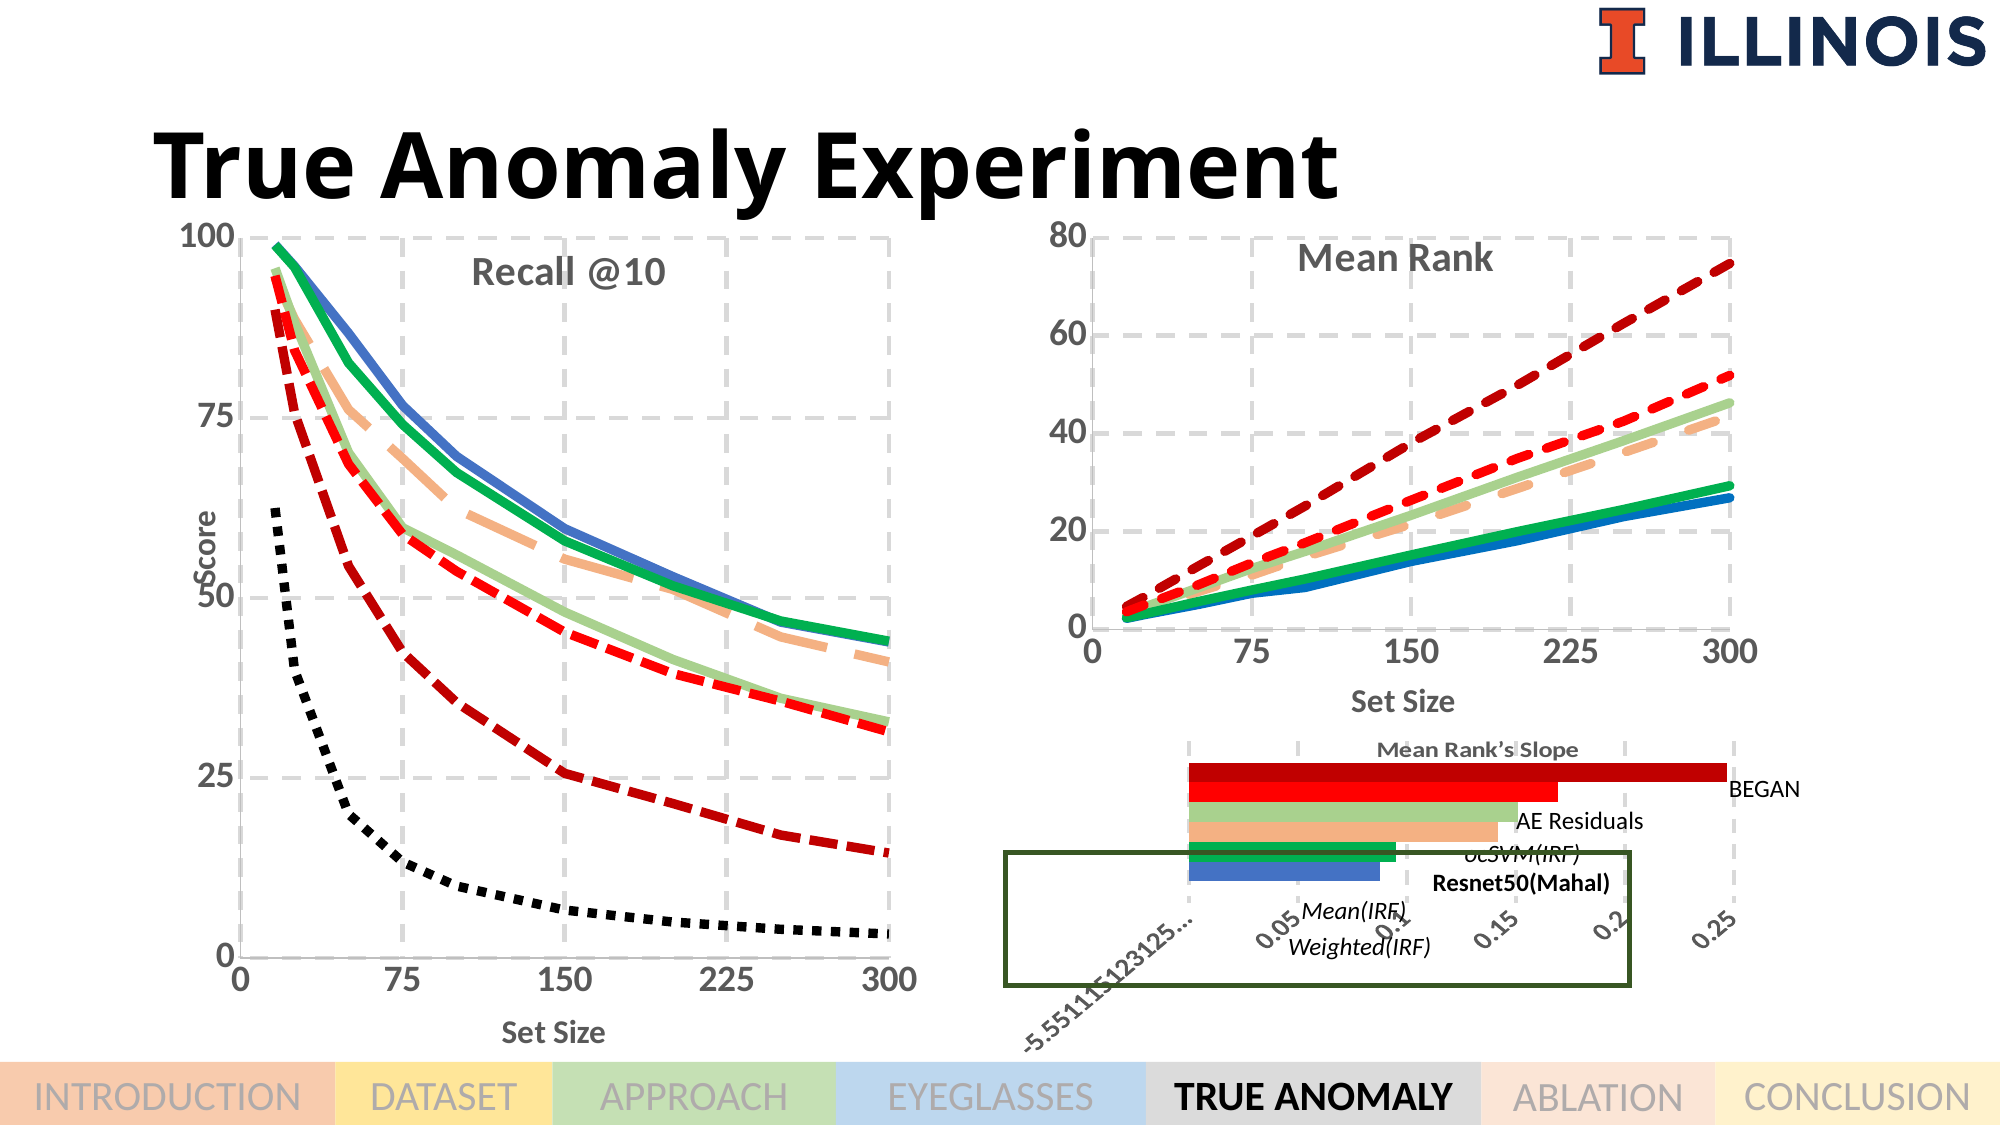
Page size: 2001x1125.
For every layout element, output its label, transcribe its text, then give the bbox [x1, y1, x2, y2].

text_box TRUE ANOMALY [1145, 1062, 1481, 1125]
text_box DATASET [335, 1062, 552, 1125]
text_box [1004, 851, 1014, 987]
text_box EYEGLASSES [835, 1061, 1145, 1125]
text_box CONCLUSION [1715, 1061, 2000, 1125]
chart [1013, 215, 1774, 731]
text_box ABLATION [1481, 1062, 1715, 1125]
title True Anomaly Experiment [137, 59, 1863, 278]
chart [164, 219, 925, 1062]
text_box APPROACH [552, 1062, 835, 1125]
text_box INTRODUCTION [0, 1061, 335, 1125]
text_box BEGAN [1772, 764, 1957, 810]
picture [1599, 7, 1986, 75]
chart [1014, 734, 1772, 1062]
